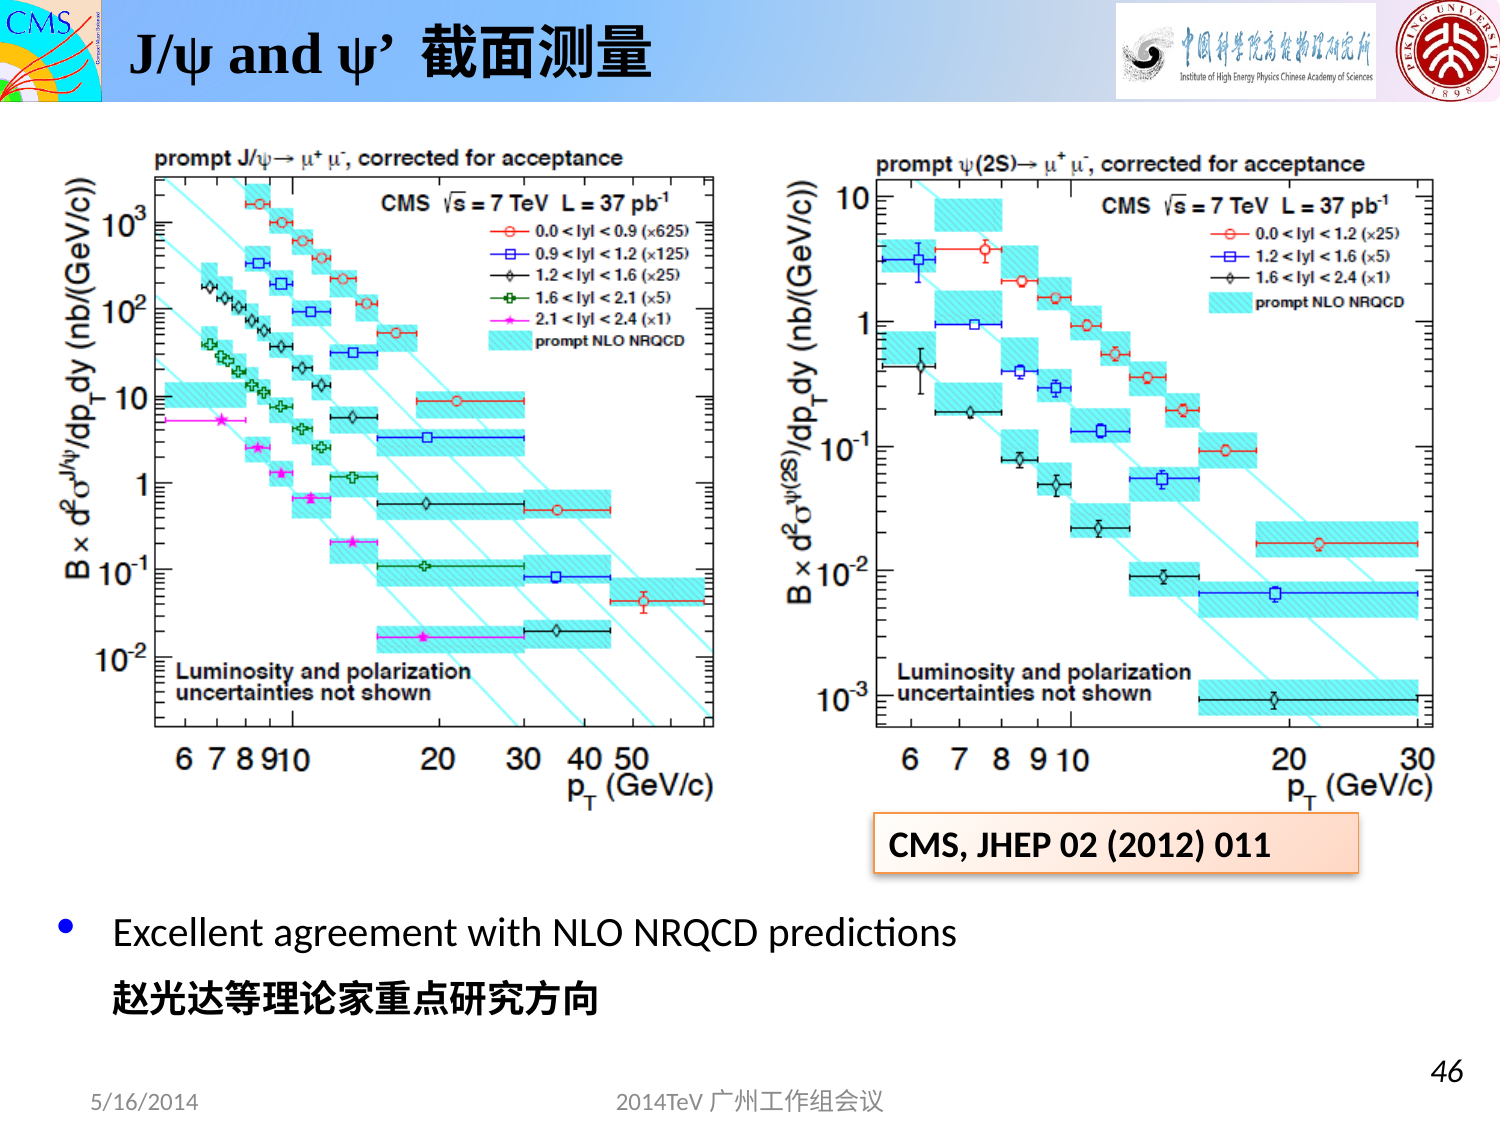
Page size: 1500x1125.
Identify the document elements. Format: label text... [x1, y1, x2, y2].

picture [0, 0, 113, 102]
text_box 赵光达等理论家重点研究方向 [97, 967, 687, 1028]
list Excellent agreement with NLO NRQCD predictions [41, 897, 1392, 968]
picture [775, 125, 1479, 814]
footer 2014TeV广州工作组会议 [512, 1082, 988, 1118]
picture [1093, 0, 1500, 102]
title J/ψ and ψ’ 截面测量 [113, 0, 1093, 102]
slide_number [75, 1082, 425, 1118]
picture [40, 125, 743, 814]
text_box CMS, JHEP 02 (2012) 011 [873, 823, 1359, 874]
slide_number 46 [1399, 1046, 1495, 1091]
